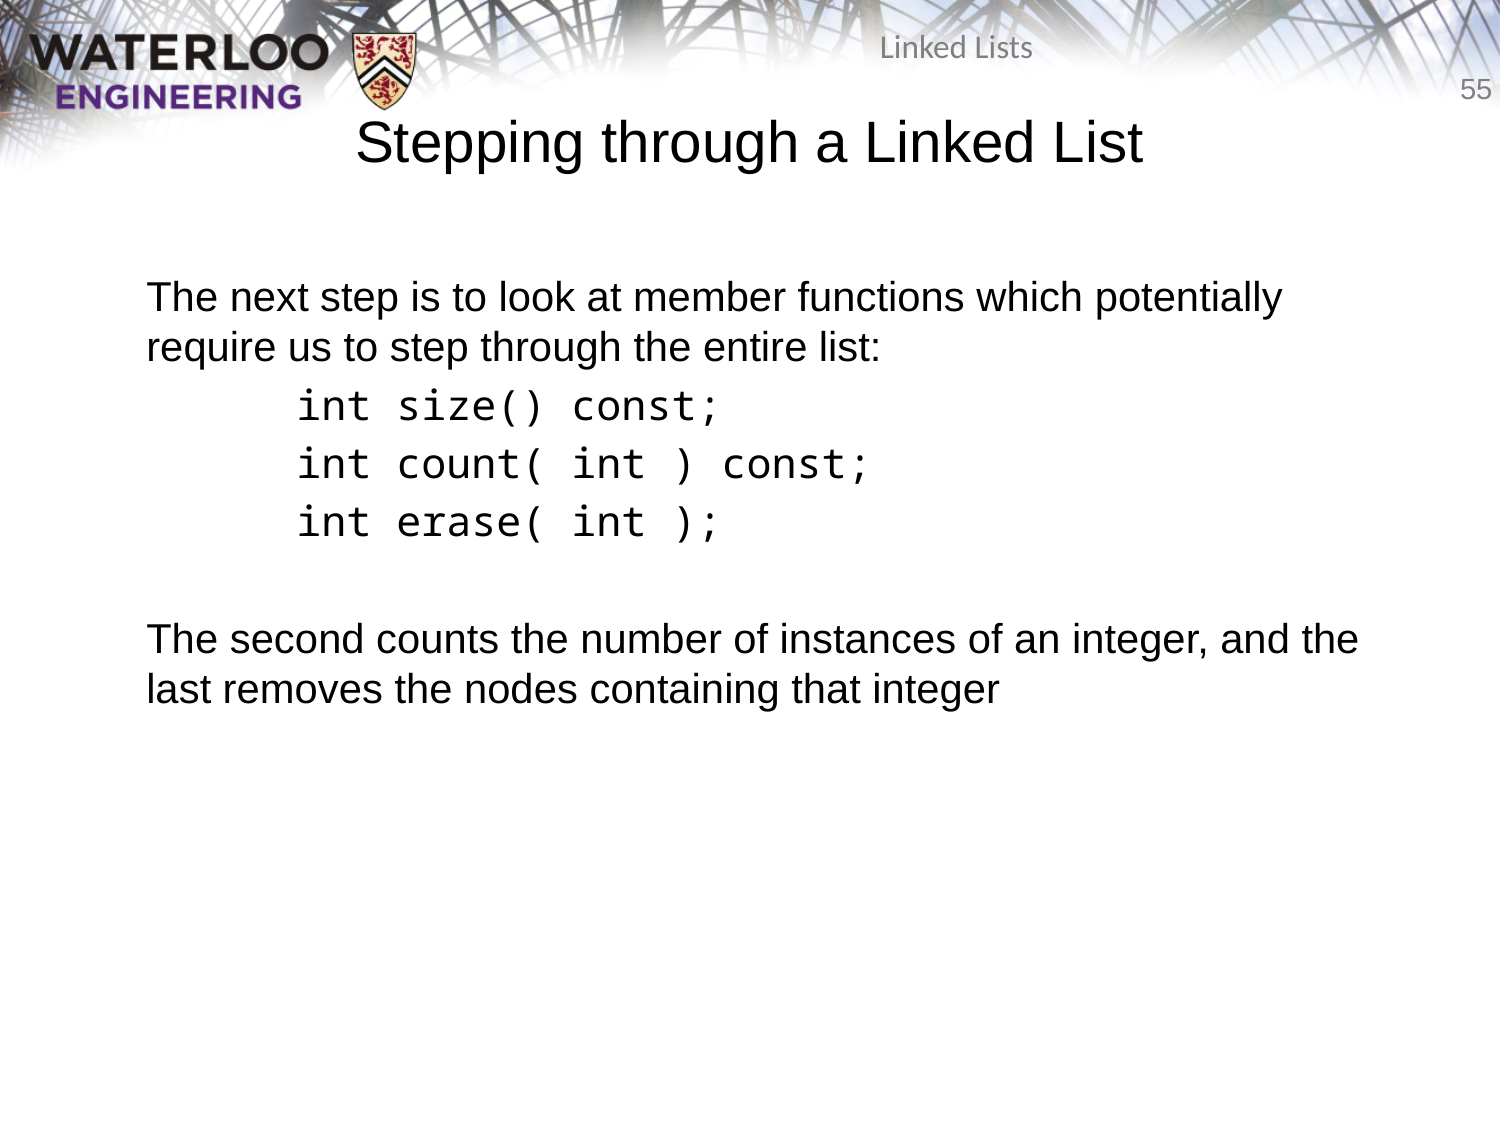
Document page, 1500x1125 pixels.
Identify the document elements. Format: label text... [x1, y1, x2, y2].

title Stepping through a Linked List [74, 44, 1426, 233]
list The next step is to look at member functions which potentially require us to step through the entire list: int size() const; int count( int ) const; int erase( int ); The second counts the number of instances of an integer, and the last removes the nodes containing that integer [74, 262, 1426, 1006]
picture [0, 0, 1500, 1125]
